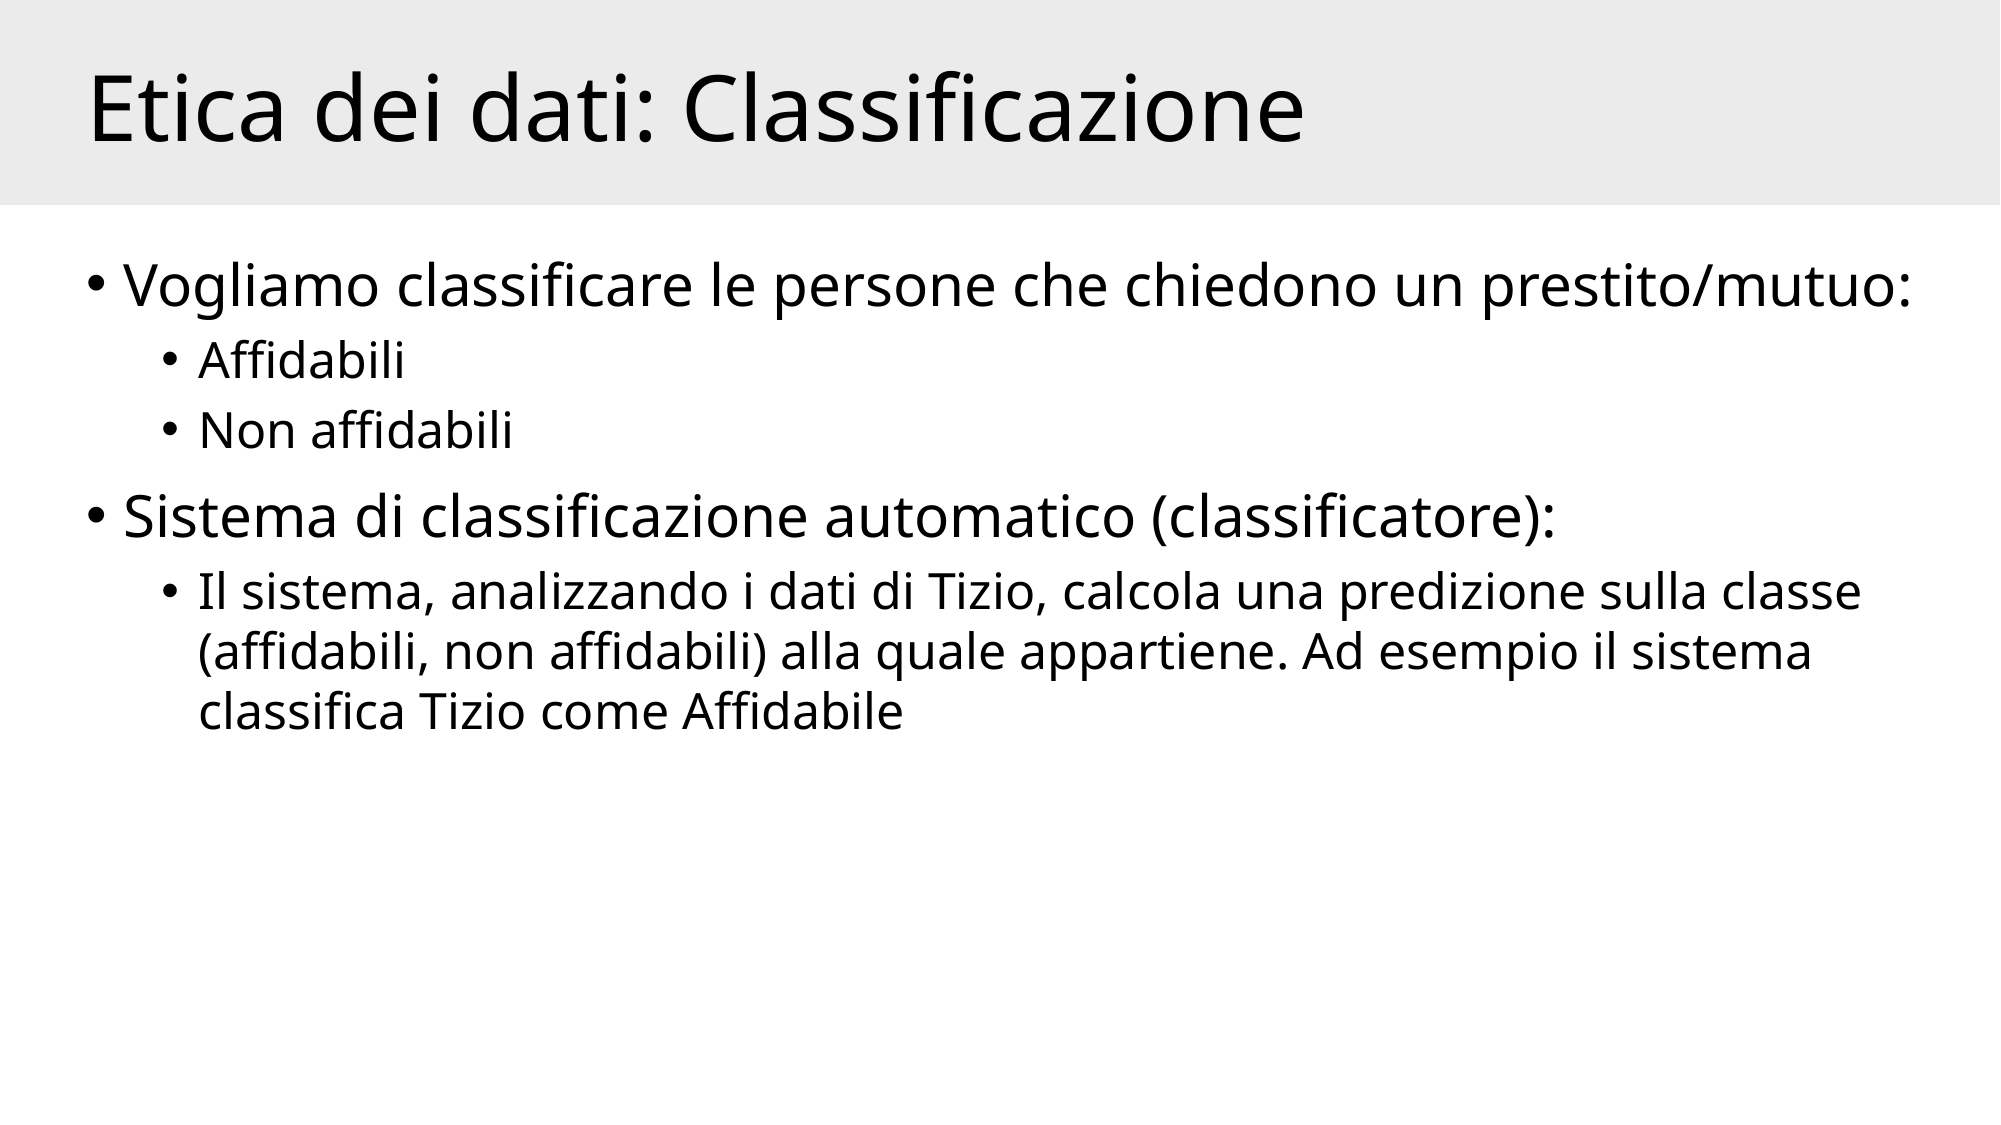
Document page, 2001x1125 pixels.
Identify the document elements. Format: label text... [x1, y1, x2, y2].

title Etica dei dati: Classificazione [71, 53, 1929, 171]
list Vogliamo classificare le persone che chiedono un prestito/mutuo: Affidabili Non affidabili Sistema di classificazione automatico (classificatore): Il sistema, analizzando i dati di Tizio, calcola una predizione sulla classe (affidabili, non affidabili) alla quale appartiene. Ad esempio il sistema classifica Tizio come Affidabile [71, 240, 1929, 1072]
